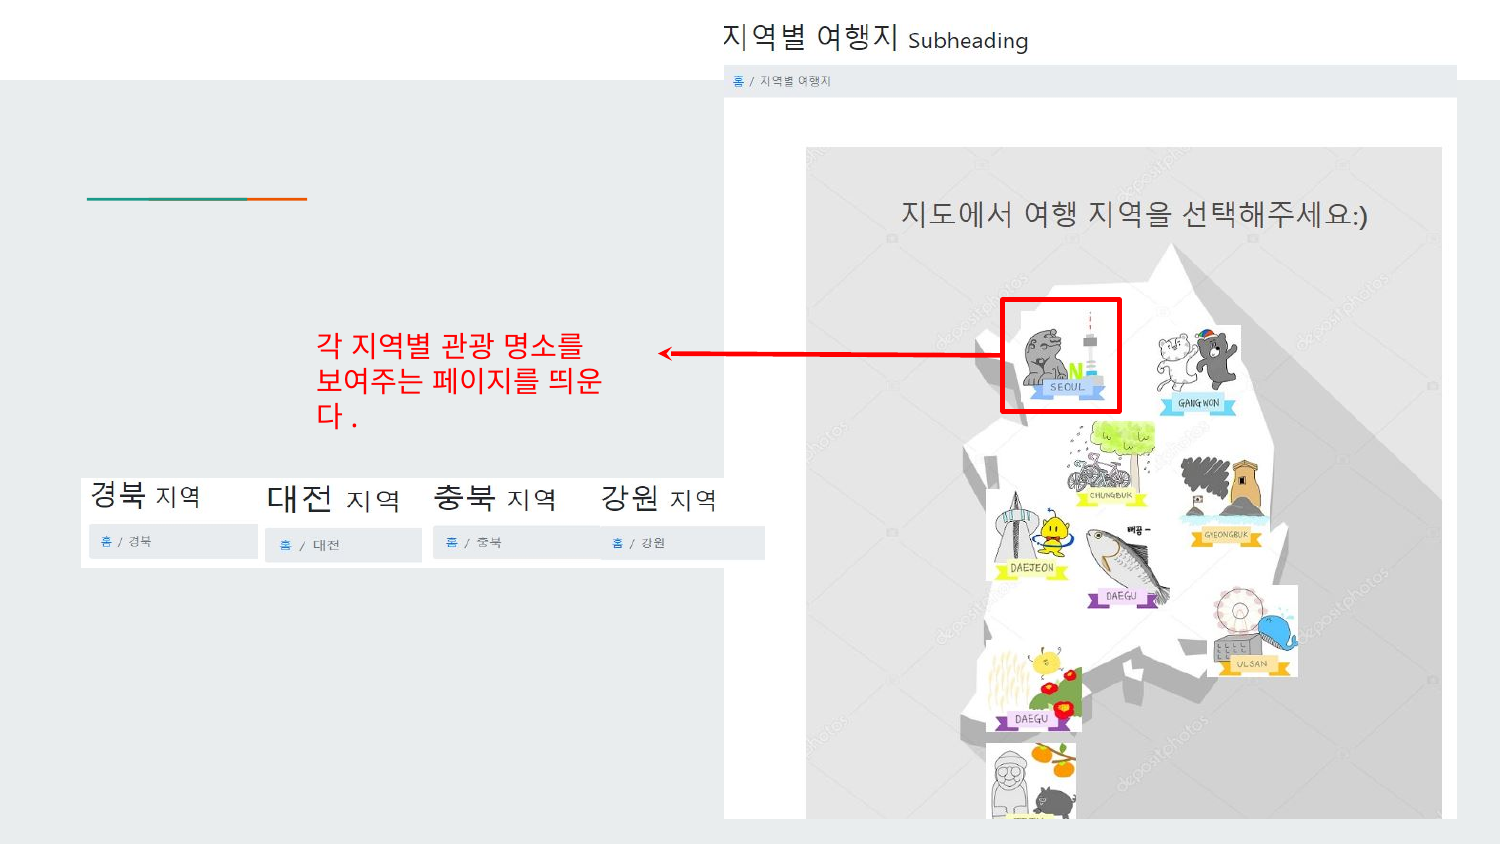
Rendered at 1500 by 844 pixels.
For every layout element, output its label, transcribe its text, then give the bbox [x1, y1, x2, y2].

text_box 각 지역별 관광 명소를 보여주는 페이지를 띄운다. [301, 313, 647, 398]
picture [81, 24, 1457, 819]
